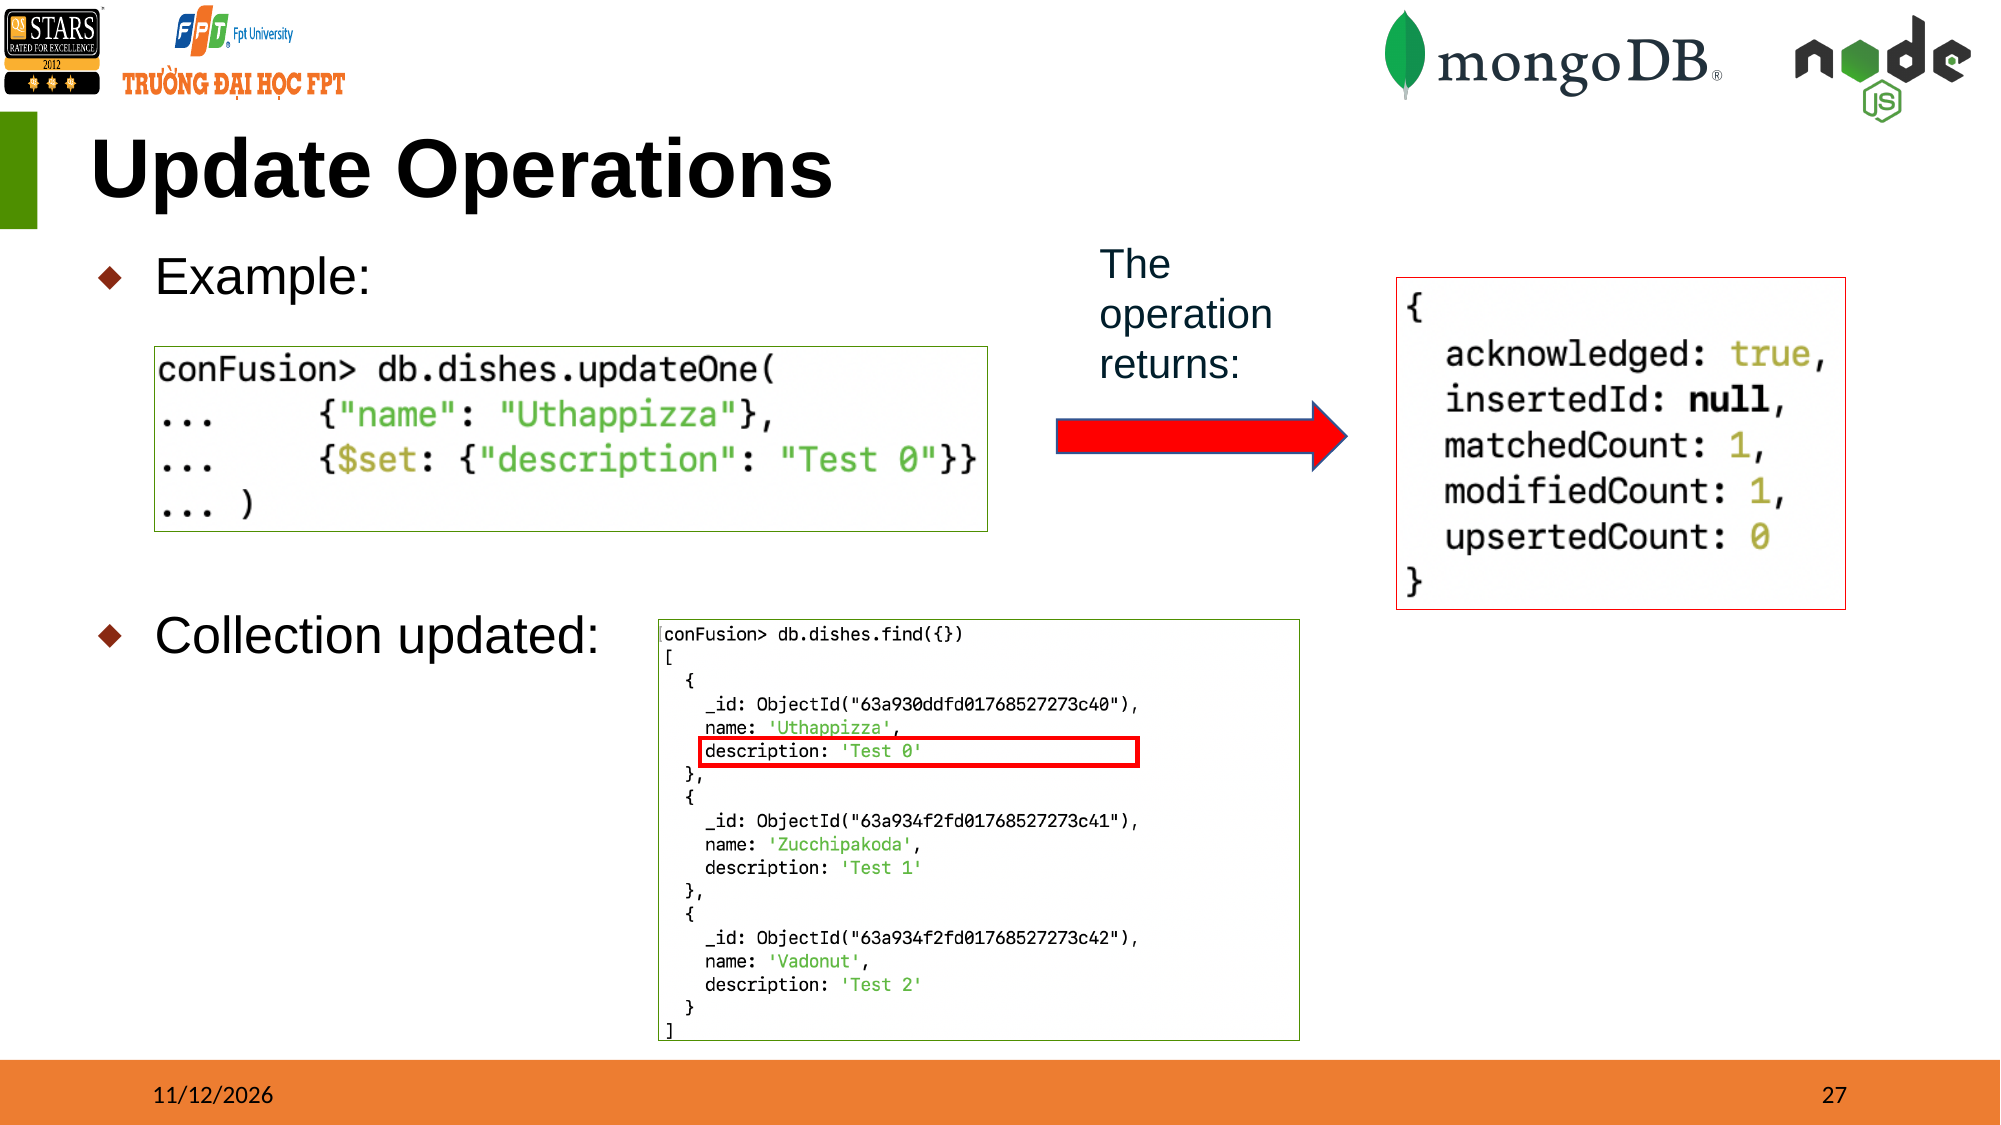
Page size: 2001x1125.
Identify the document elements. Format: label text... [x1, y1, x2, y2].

list Example: Collection updated: [82, 229, 1917, 989]
picture [1396, 277, 1846, 610]
slide_number 27 [1412, 1063, 1863, 1124]
text_box [1055, 400, 1349, 473]
title Update Operations [37, 111, 1978, 230]
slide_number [137, 1063, 588, 1124]
picture [658, 618, 1300, 1041]
picture [154, 346, 988, 532]
picture [1766, 0, 2000, 157]
text_box The operation returns: [1084, 229, 1300, 394]
picture [1383, 8, 1724, 101]
